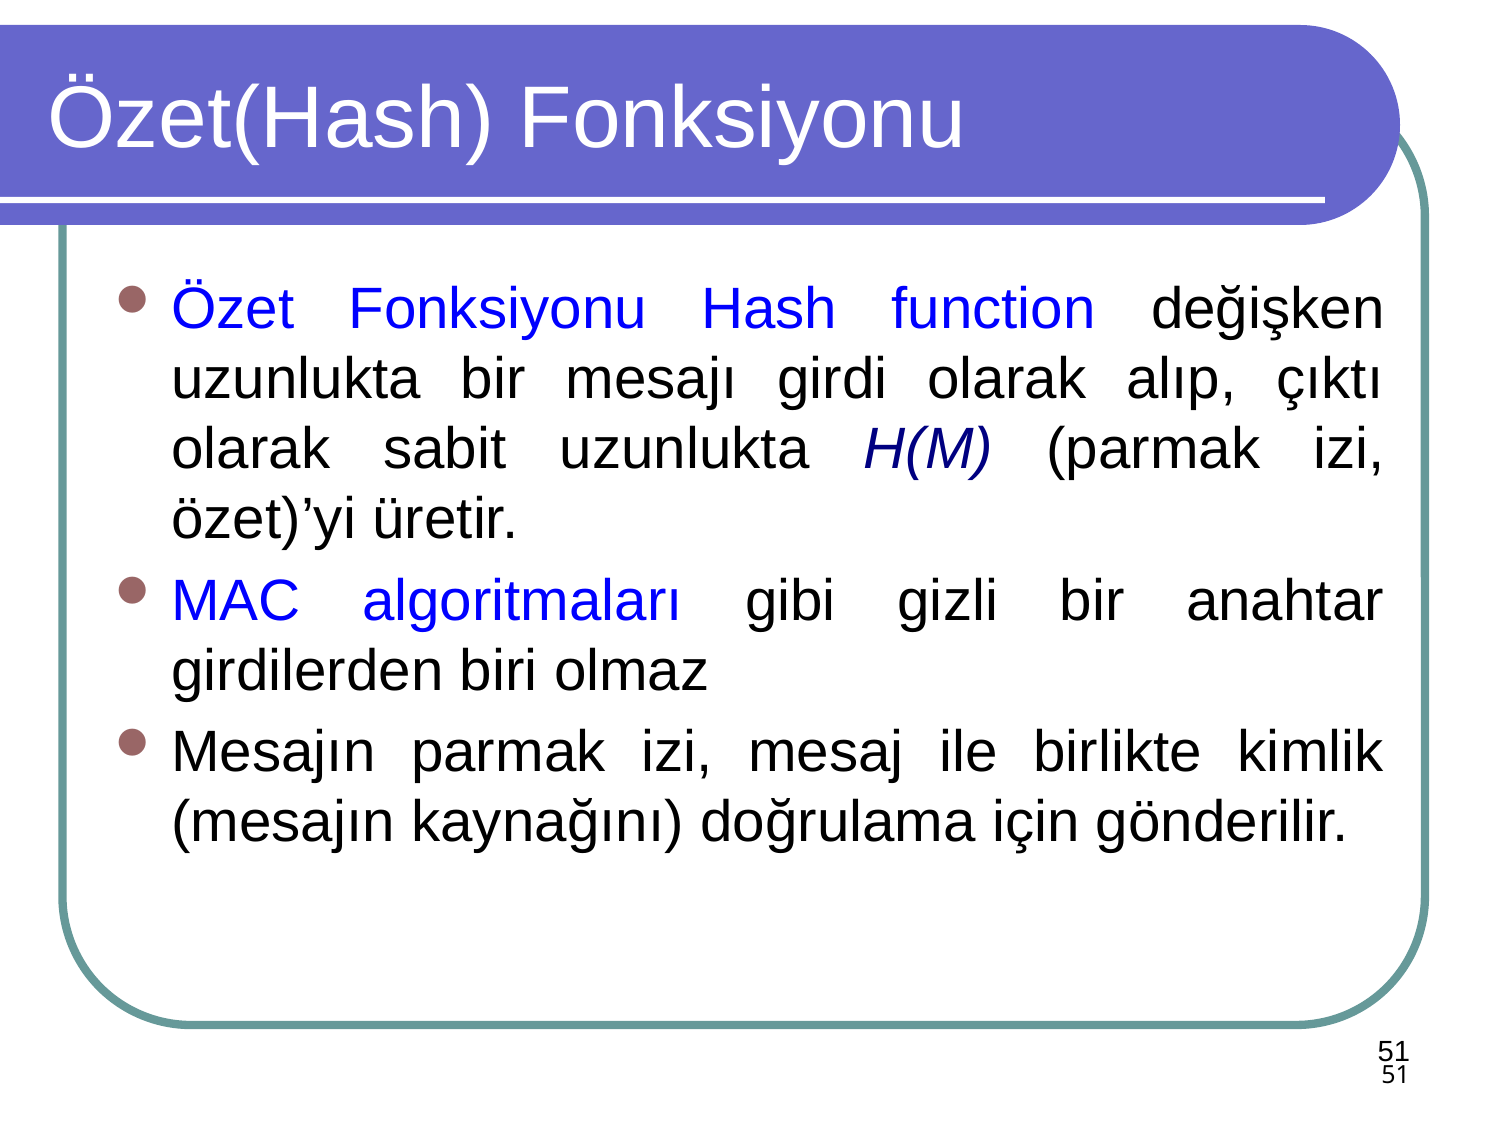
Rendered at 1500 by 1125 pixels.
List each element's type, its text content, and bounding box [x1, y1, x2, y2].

list Özet Fonksiyonu Hash function değişken uzunlukta bir mesajı girdi olarak alıp, çıktı olarak sabit uzunlukta H(M) (parmak izi, özet)’yi üretir. MAC algoritmaları gibi gizli bir anahtar girdilerden biri olmaz Mesajın parmak izi, mesaj ile birlikte kimlik (mesajın kaynağını) doğrulama için gönderilir. [99, 262, 1400, 988]
text_box 51 [1074, 1024, 1425, 1103]
title Özet(Hash) Fonksiyonu [32, 37, 1347, 188]
